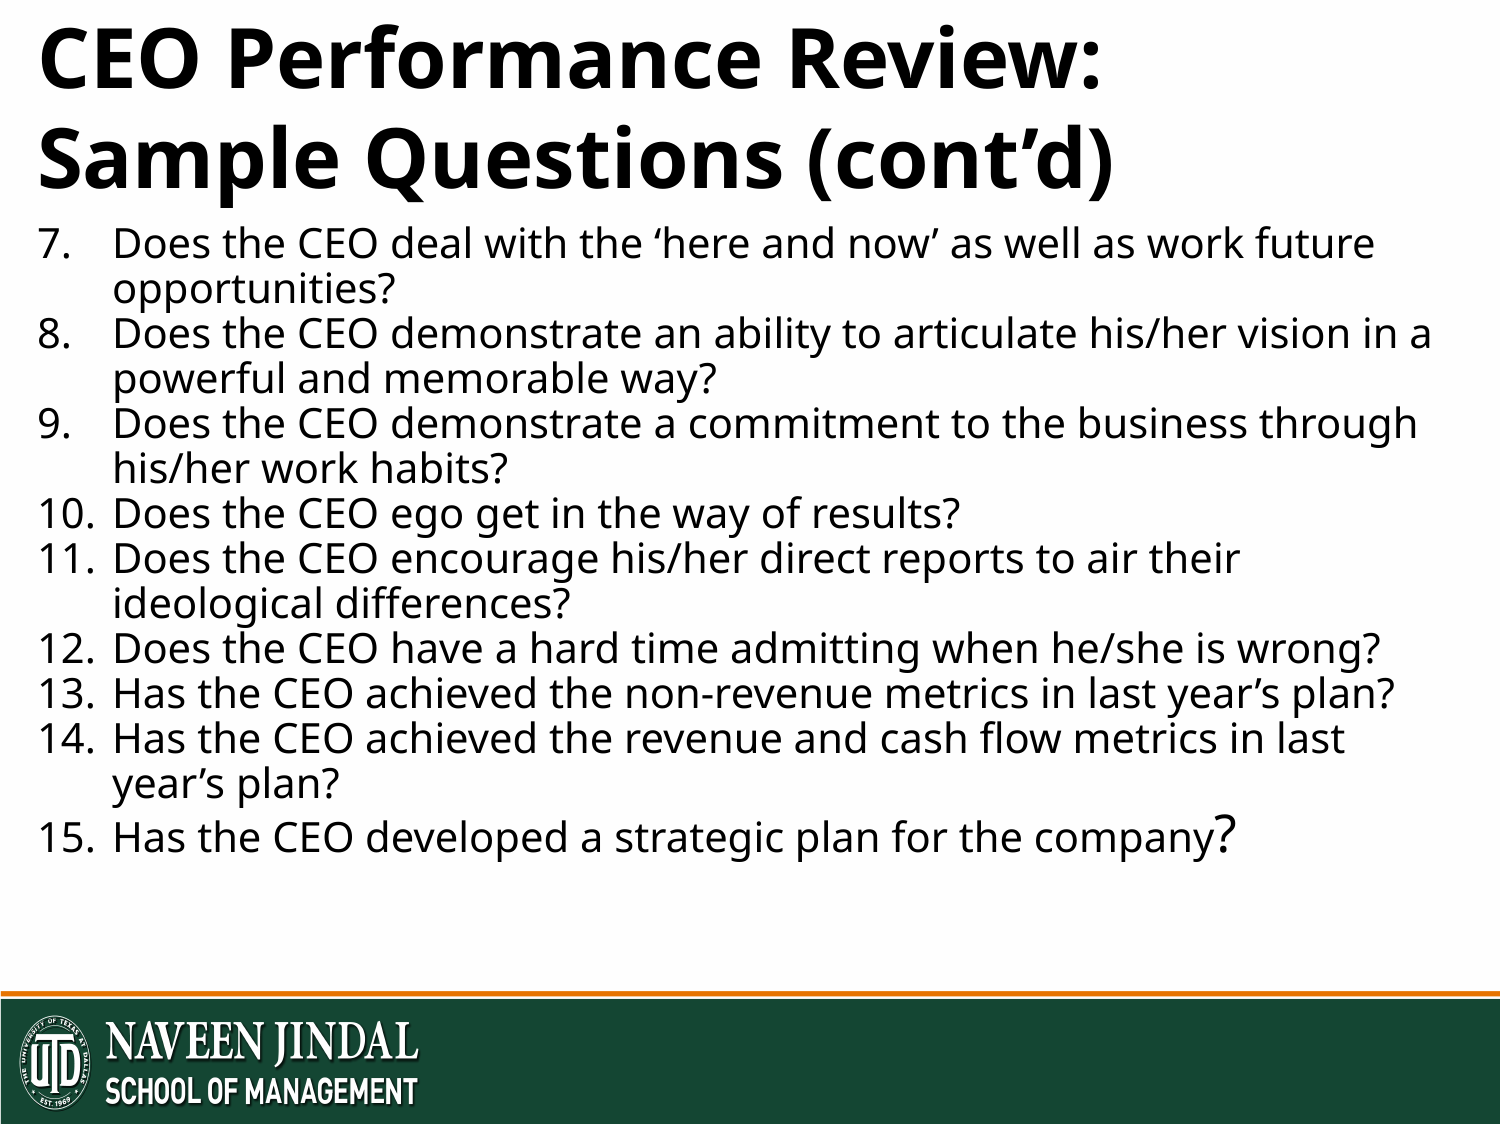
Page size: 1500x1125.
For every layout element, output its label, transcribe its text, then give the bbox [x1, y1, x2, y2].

title CEO Performance Review: Sample Questions (cont’d) [37, 49, 1463, 162]
list Does the CEO deal with the ‘here and now’ as well as work future opportunities? Does the CEO demonstrate an ability to articulate his/her vision in a powerful and memorable way? Does the CEO demonstrate a commitment to the business through his/her work habits? Does the CEO ego get in the way of results? Does the CEO encourage his/her direct reports to air their ideological differences? Does the CEO have a hard time admitting when he/she is wrong? Has the CEO achieved the non-revenue metrics in last year’s plan? Has the CEO achieved the revenue and cash flow metrics in last year’s plan? Has the CEO developed a strategic plan for the company? [37, 172, 1463, 983]
picture [0, 0, 1500, 1125]
